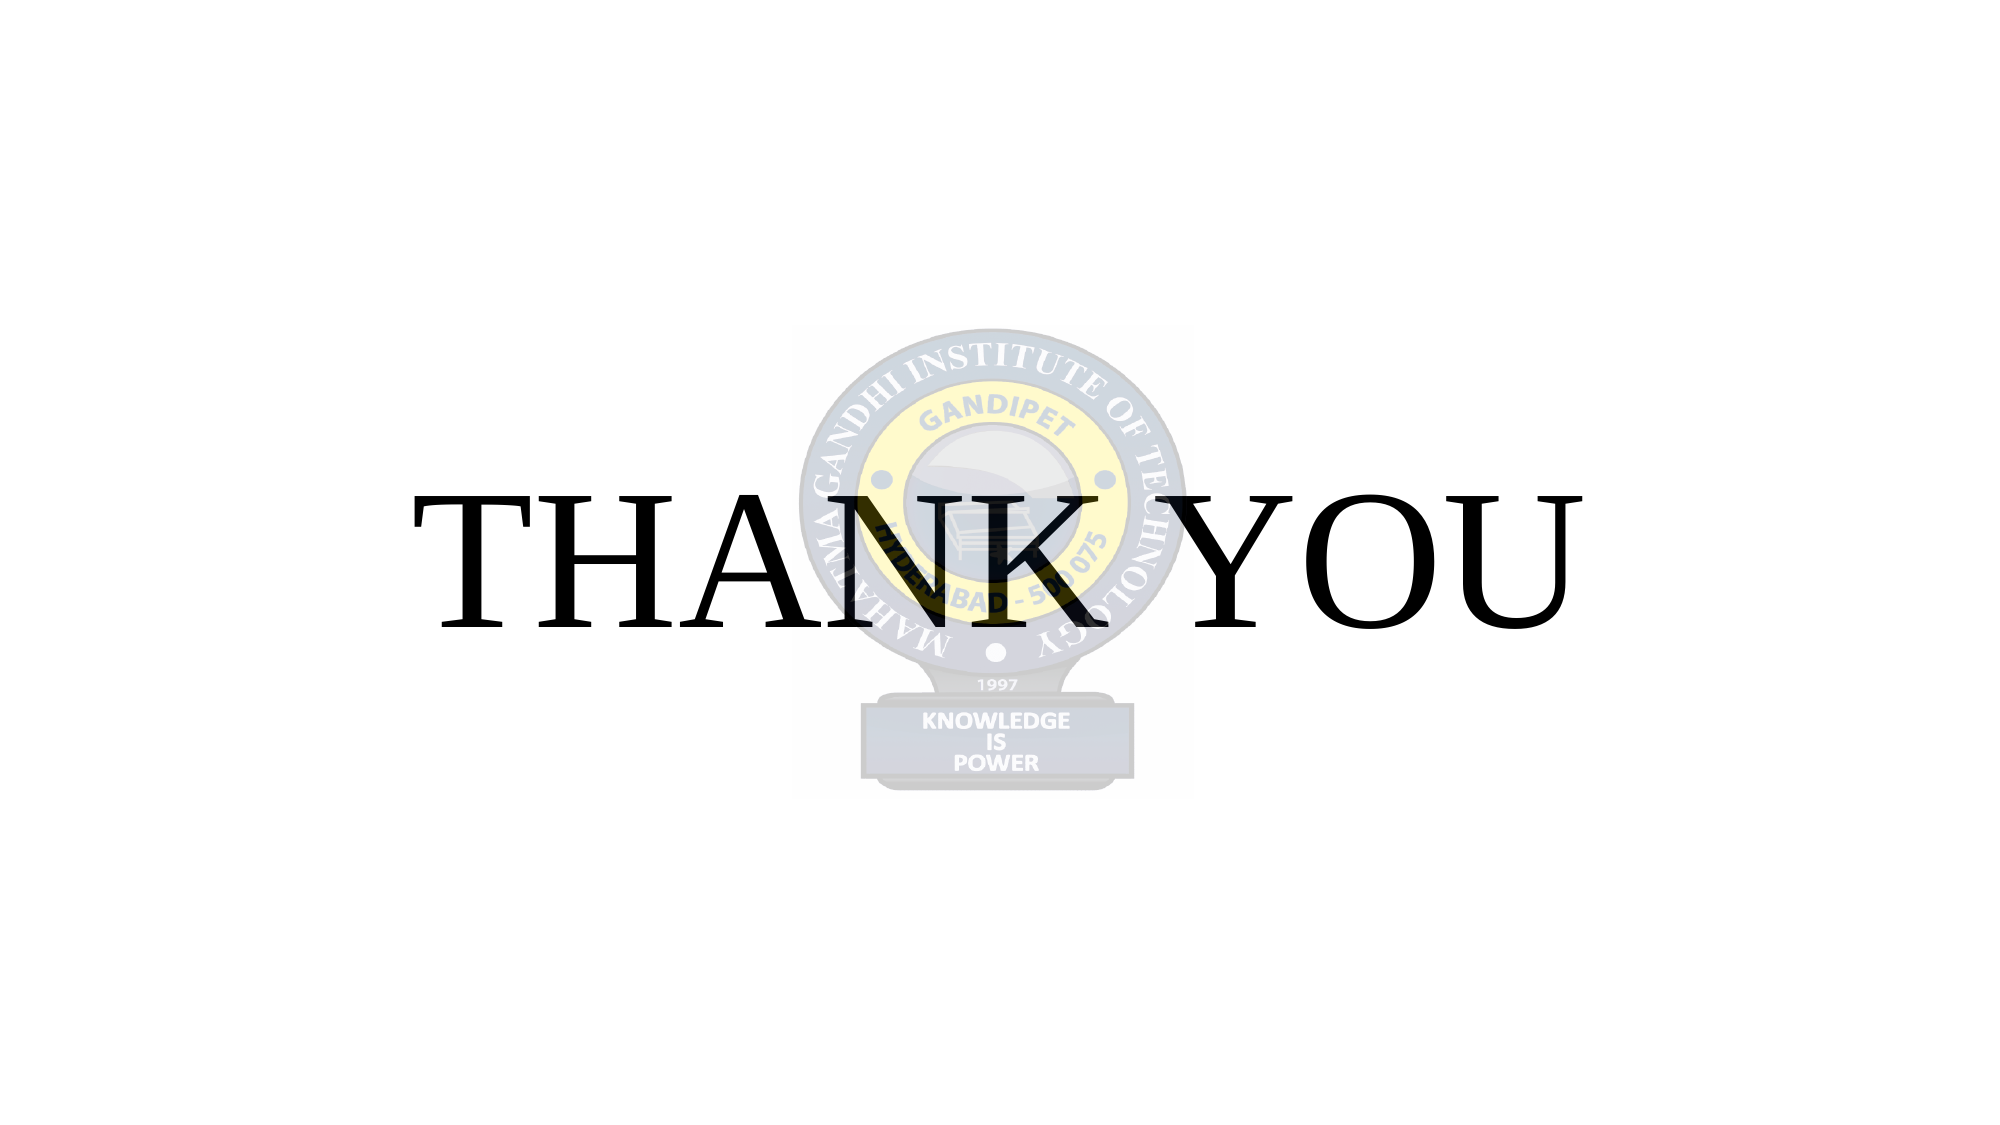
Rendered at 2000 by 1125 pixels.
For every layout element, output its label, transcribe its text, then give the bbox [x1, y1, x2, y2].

text_box [791, 324, 1208, 801]
title THANK YOU [137, 307, 1862, 818]
